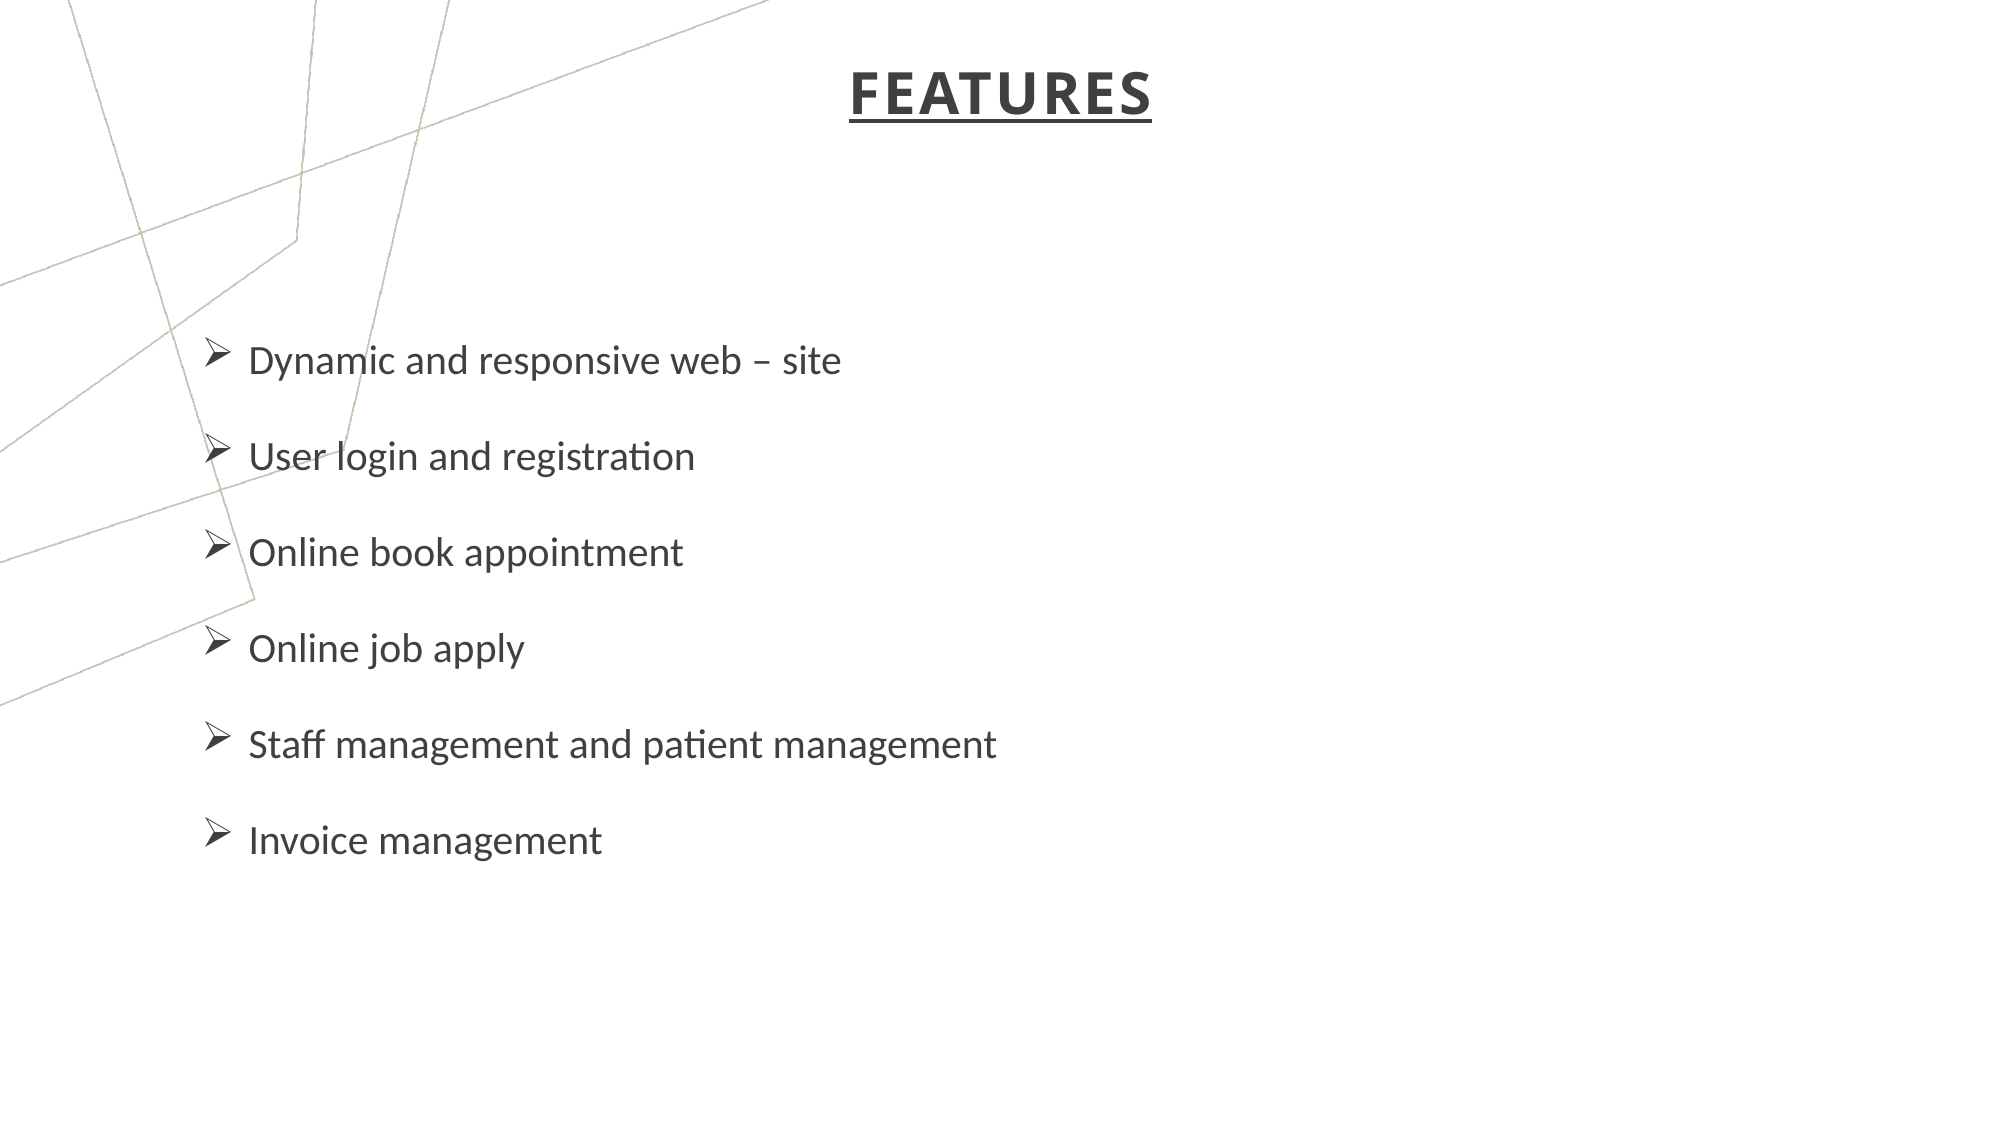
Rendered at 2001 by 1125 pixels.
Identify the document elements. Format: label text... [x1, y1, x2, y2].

text_box features [393, 23, 1607, 135]
picture [0, 0, 803, 720]
list Dynamic and responsive web – site User login and registration Online book appointment Online job apply Staff management and patient management Invoice management [186, 299, 1833, 991]
